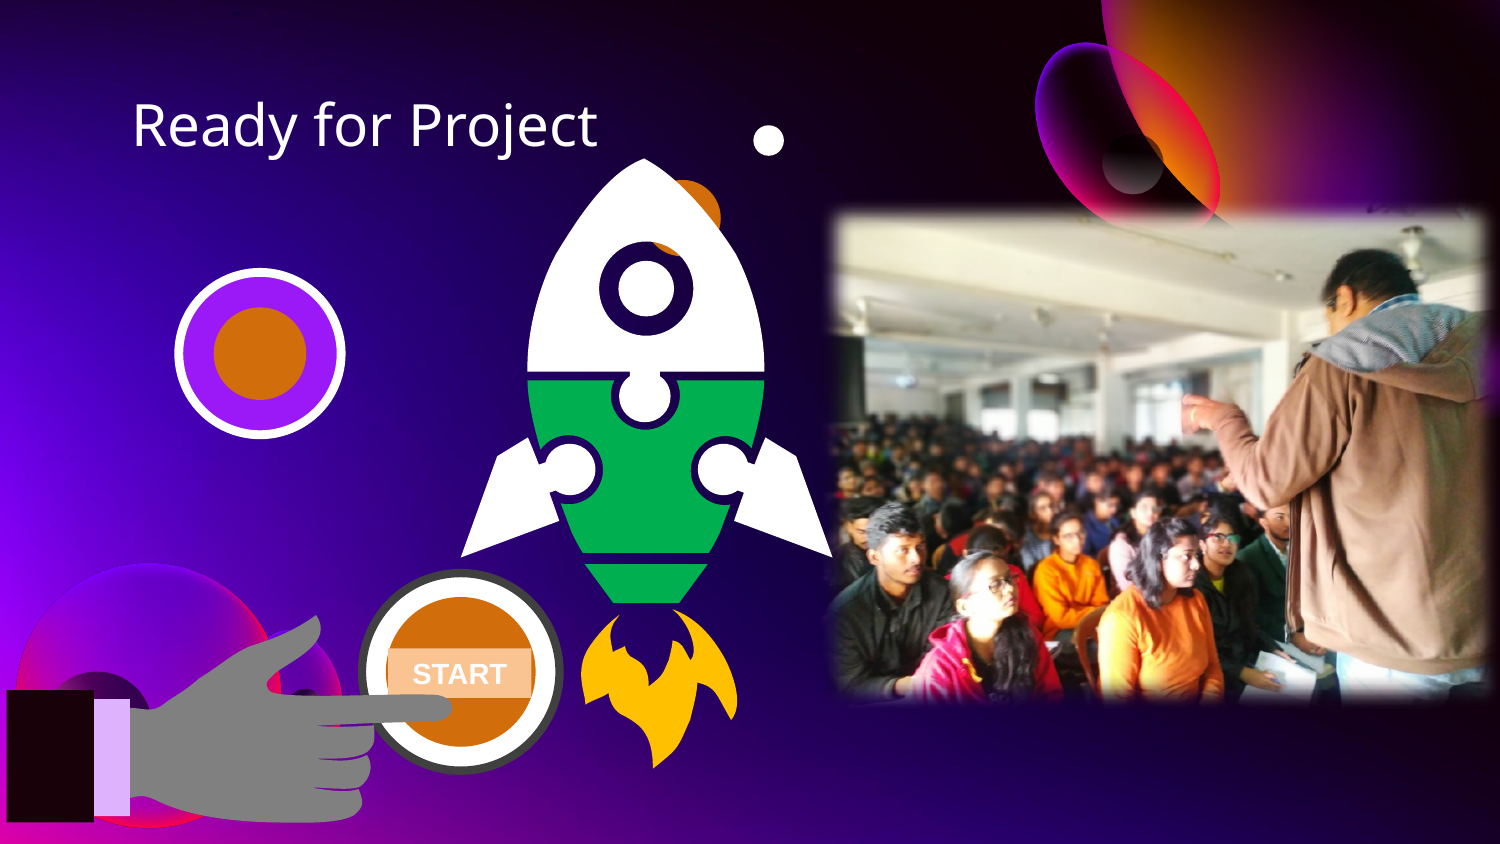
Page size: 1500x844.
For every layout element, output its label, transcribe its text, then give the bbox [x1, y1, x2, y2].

text_box [751, 123, 786, 156]
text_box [6, 614, 453, 823]
title Ready for Project [116, 72, 1384, 167]
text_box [460, 158, 833, 769]
text_box [176, 270, 344, 437]
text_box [361, 572, 560, 771]
text_box [211, 305, 309, 403]
picture [0, 0, 1500, 844]
